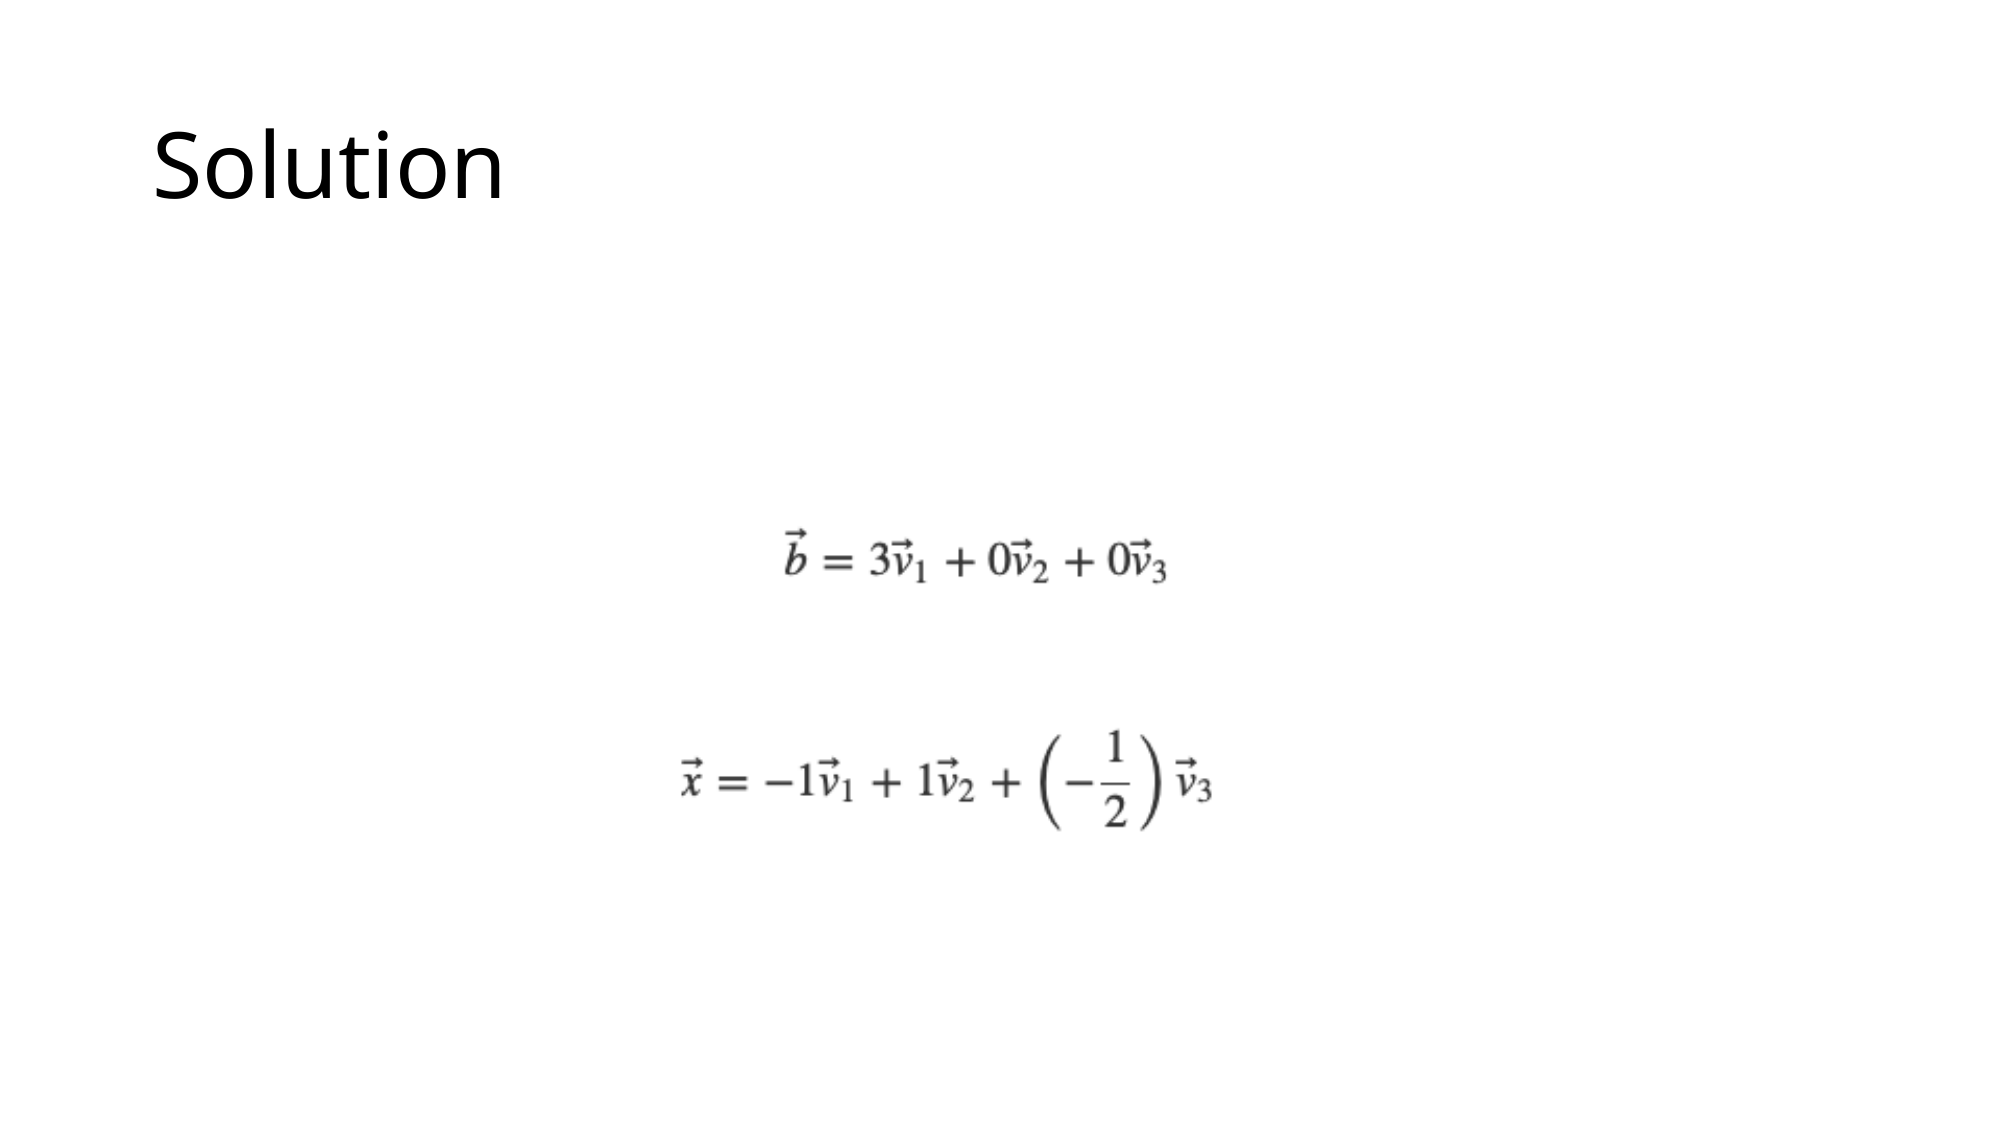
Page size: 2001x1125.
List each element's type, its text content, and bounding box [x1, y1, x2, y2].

picture [657, 710, 1266, 863]
title Solution [137, 59, 1863, 278]
picture [767, 501, 1233, 623]
